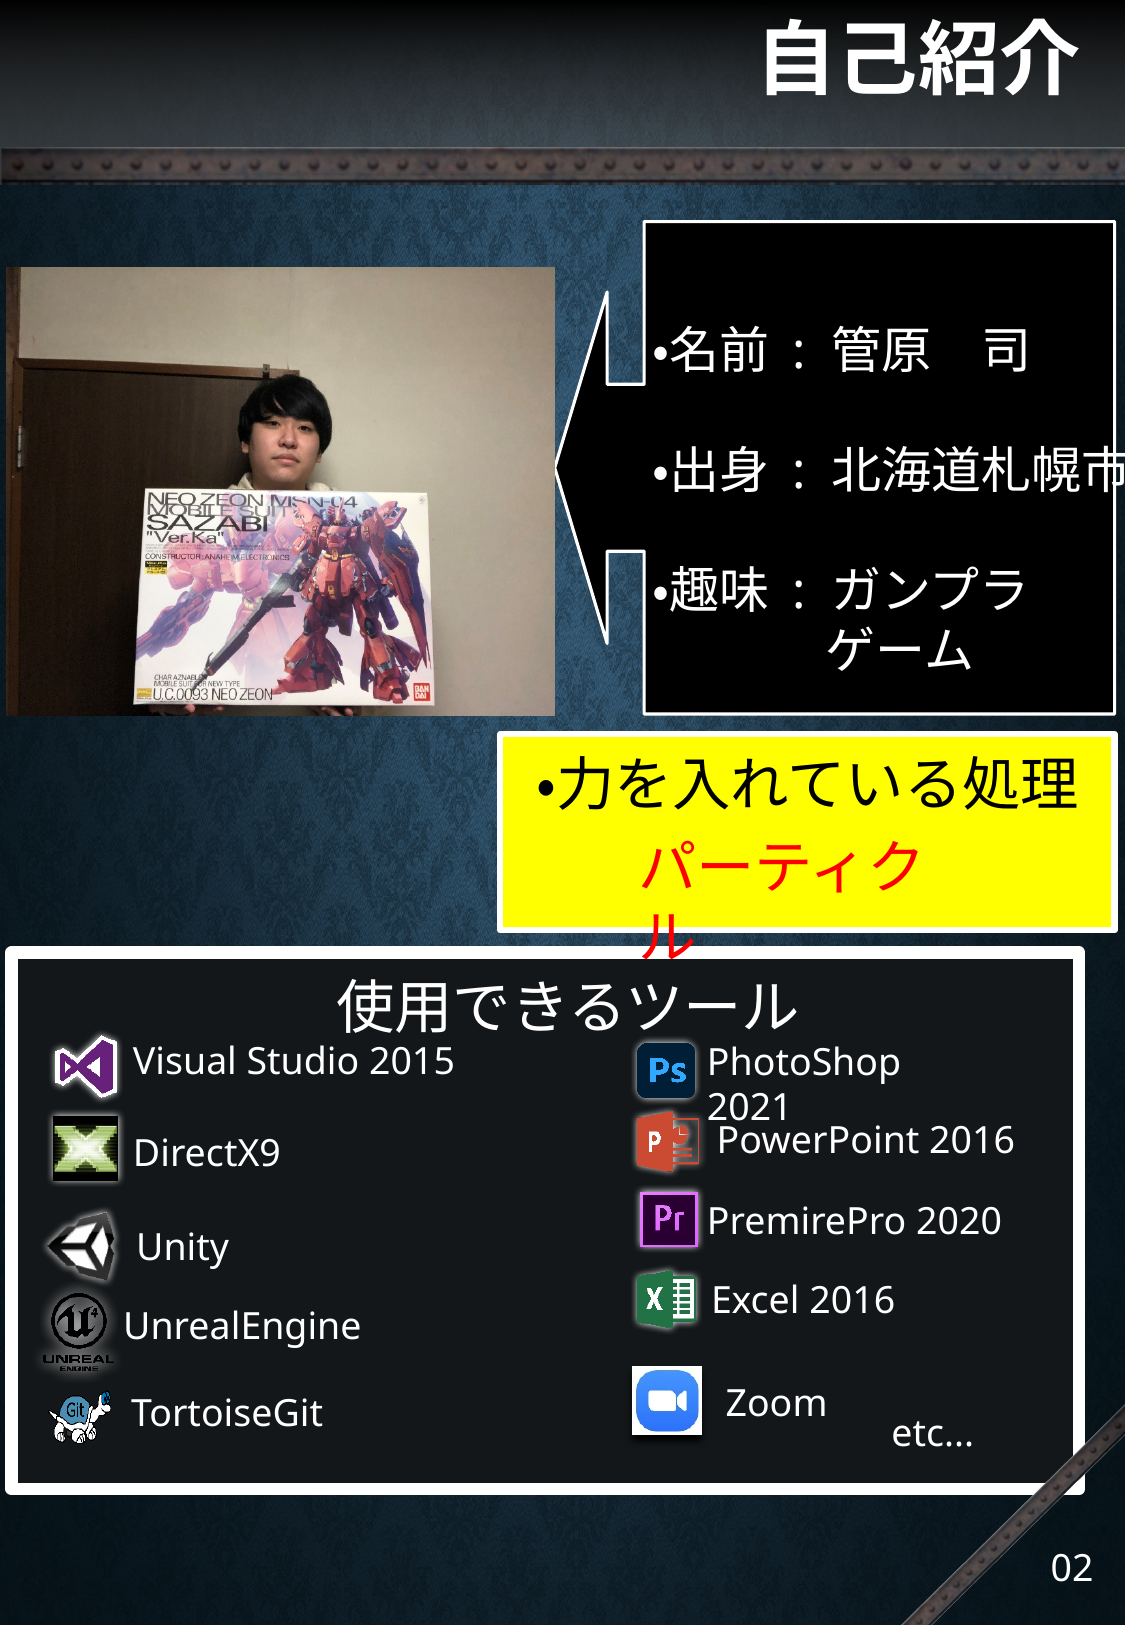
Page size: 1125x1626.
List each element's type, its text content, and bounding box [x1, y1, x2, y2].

picture [5, 267, 556, 717]
text_box 02 [1035, 1547, 1117, 1596]
picture [902, 1534, 1023, 1625]
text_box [0, 0, 1125, 1534]
